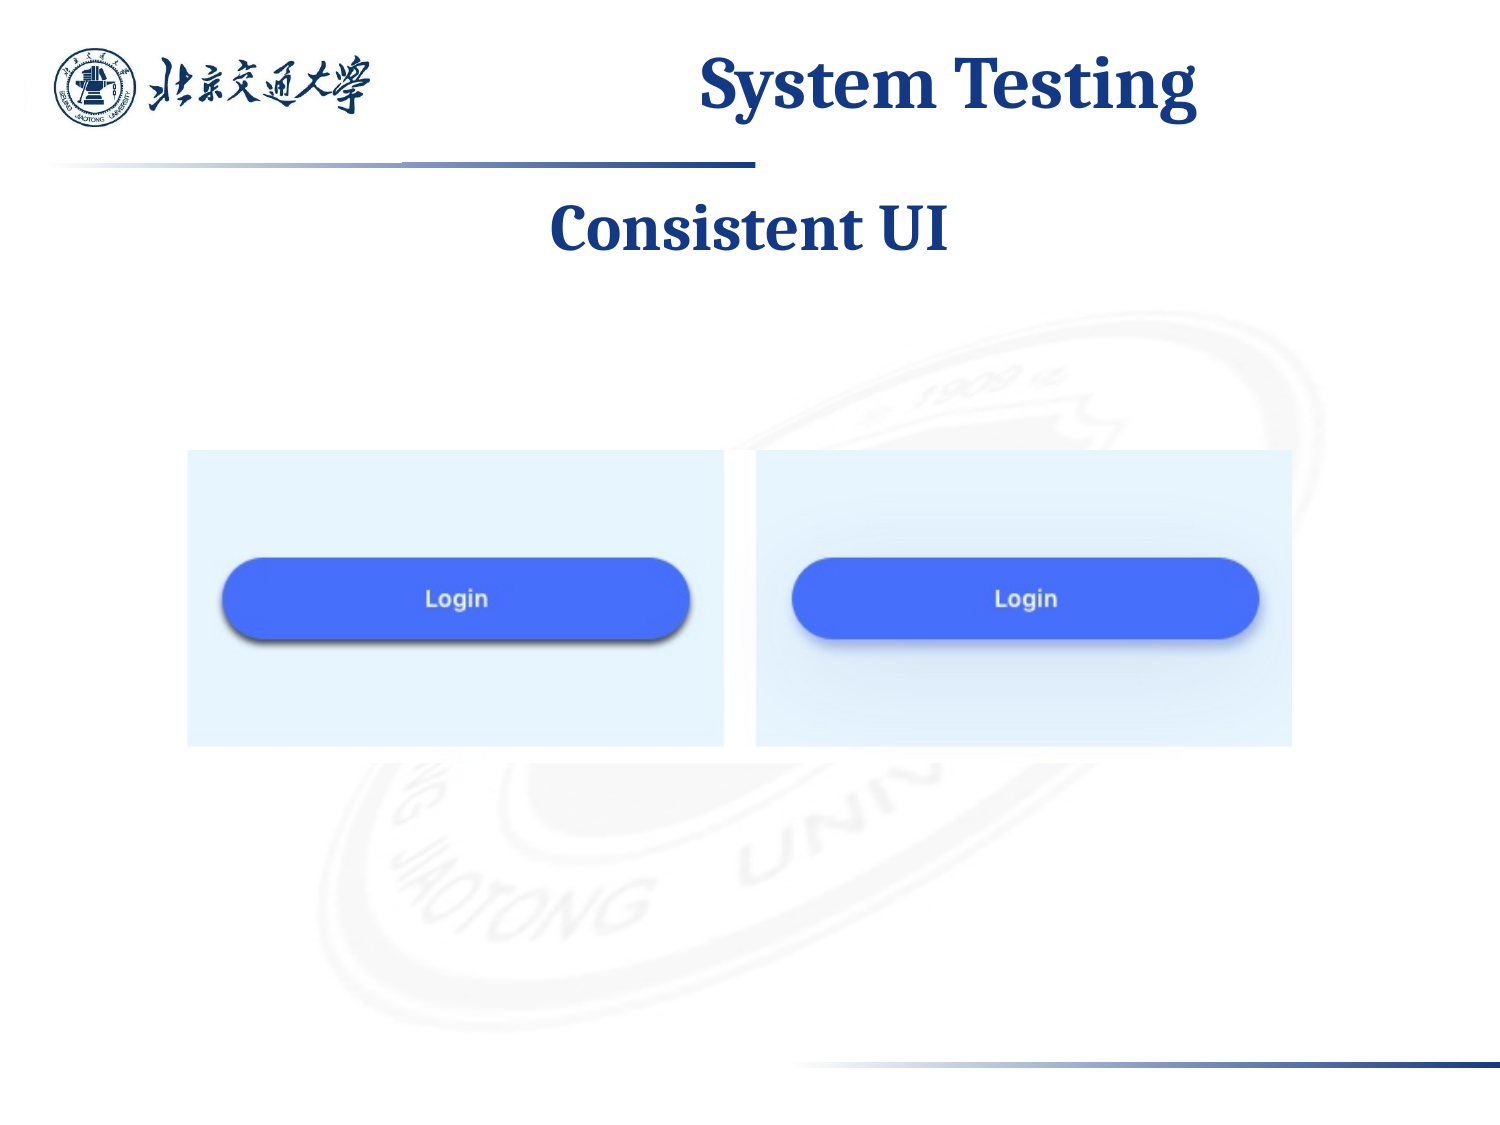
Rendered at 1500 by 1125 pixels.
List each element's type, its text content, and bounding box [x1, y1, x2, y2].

text_box Consistent UI [112, 174, 1388, 363]
picture [0, 0, 1500, 1125]
title System Testing [399, 24, 1500, 163]
